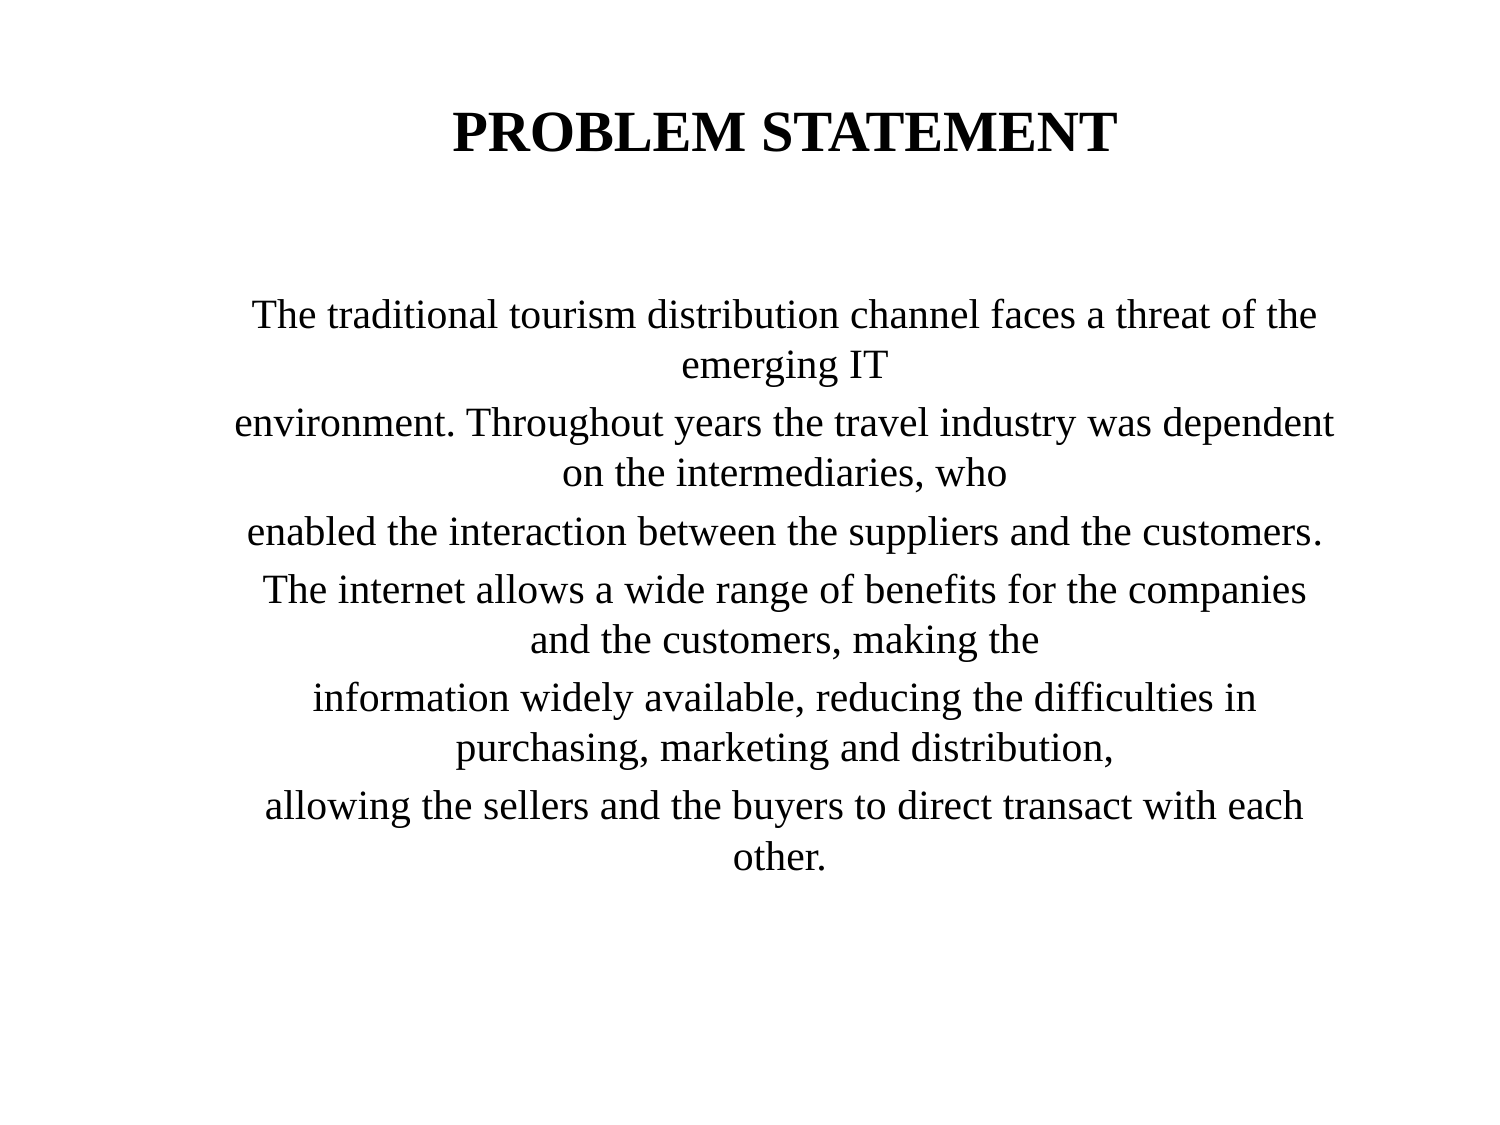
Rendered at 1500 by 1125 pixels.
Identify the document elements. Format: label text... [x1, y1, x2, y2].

subtitle The traditional tourism distribution channel faces a threat of the emerging IT environment. Throughout years the travel industry was dependent on the intermediaries, who enabled the interaction between the suppliers and the customers. The internet allows a wide range of benefits for the companies and the customers, making the information widely available, reducing the difficulties in purchasing, marketing and distribution, allowing the sellers and the buyers to direct transact with each other. [218, 278, 1352, 1094]
title PROBLEM STATEMENT [218, 36, 1352, 220]
